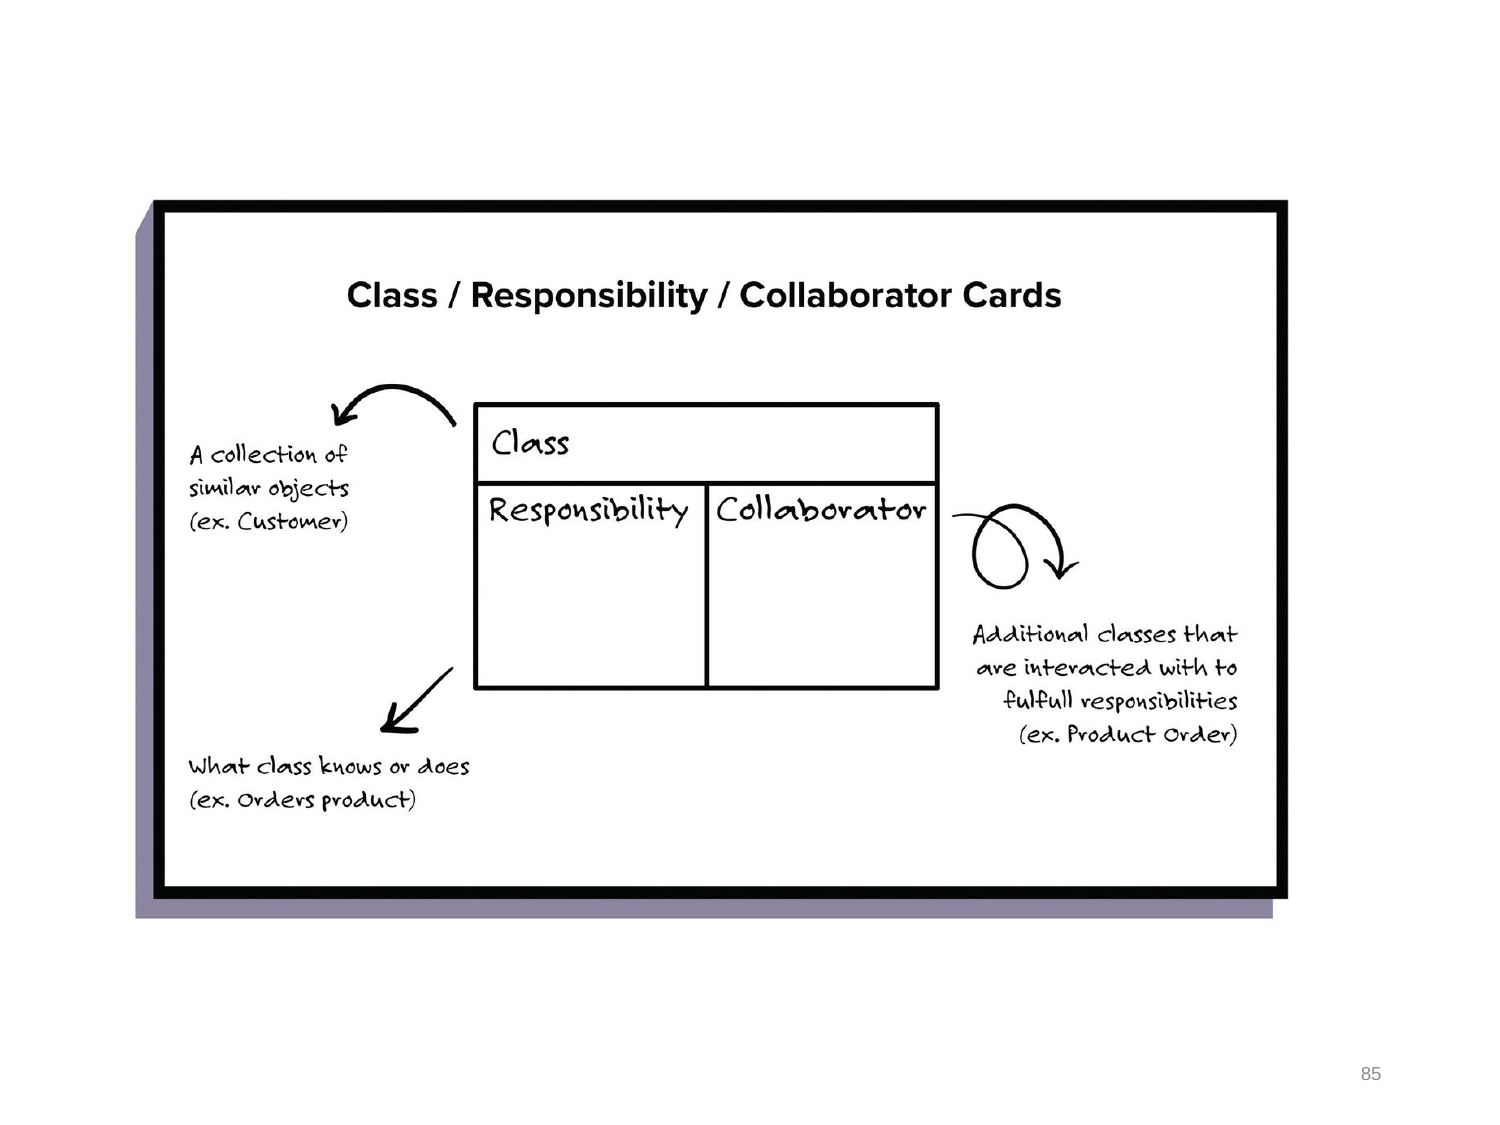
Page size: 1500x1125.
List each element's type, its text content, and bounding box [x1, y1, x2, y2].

slide_number 85 [1059, 1042, 1397, 1103]
picture [132, 197, 1290, 921]
